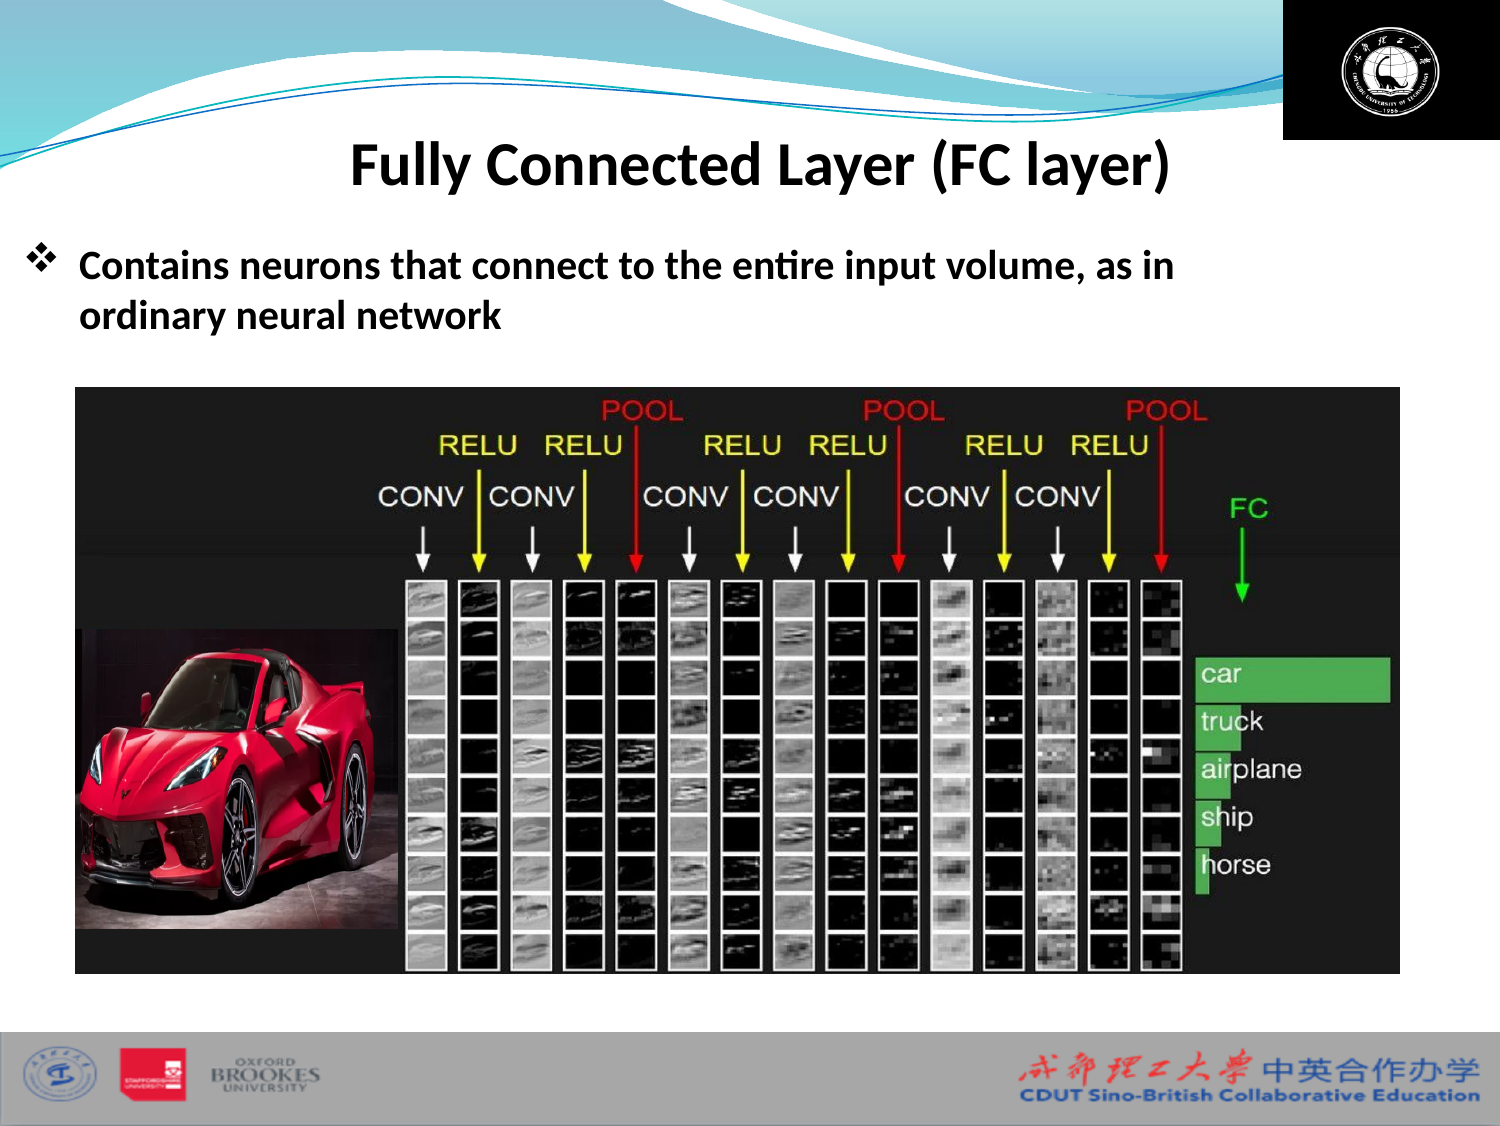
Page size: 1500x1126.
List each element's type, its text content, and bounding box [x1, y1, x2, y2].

picture [1283, 0, 1500, 140]
text_box Fully Connected Layer (FC layer) [349, 123, 1182, 211]
text_box Contains neurons that connect to the entire input volume, as in ordinary neural network [22, 237, 1300, 351]
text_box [74, 387, 1401, 988]
picture [0, 1031, 1500, 1126]
